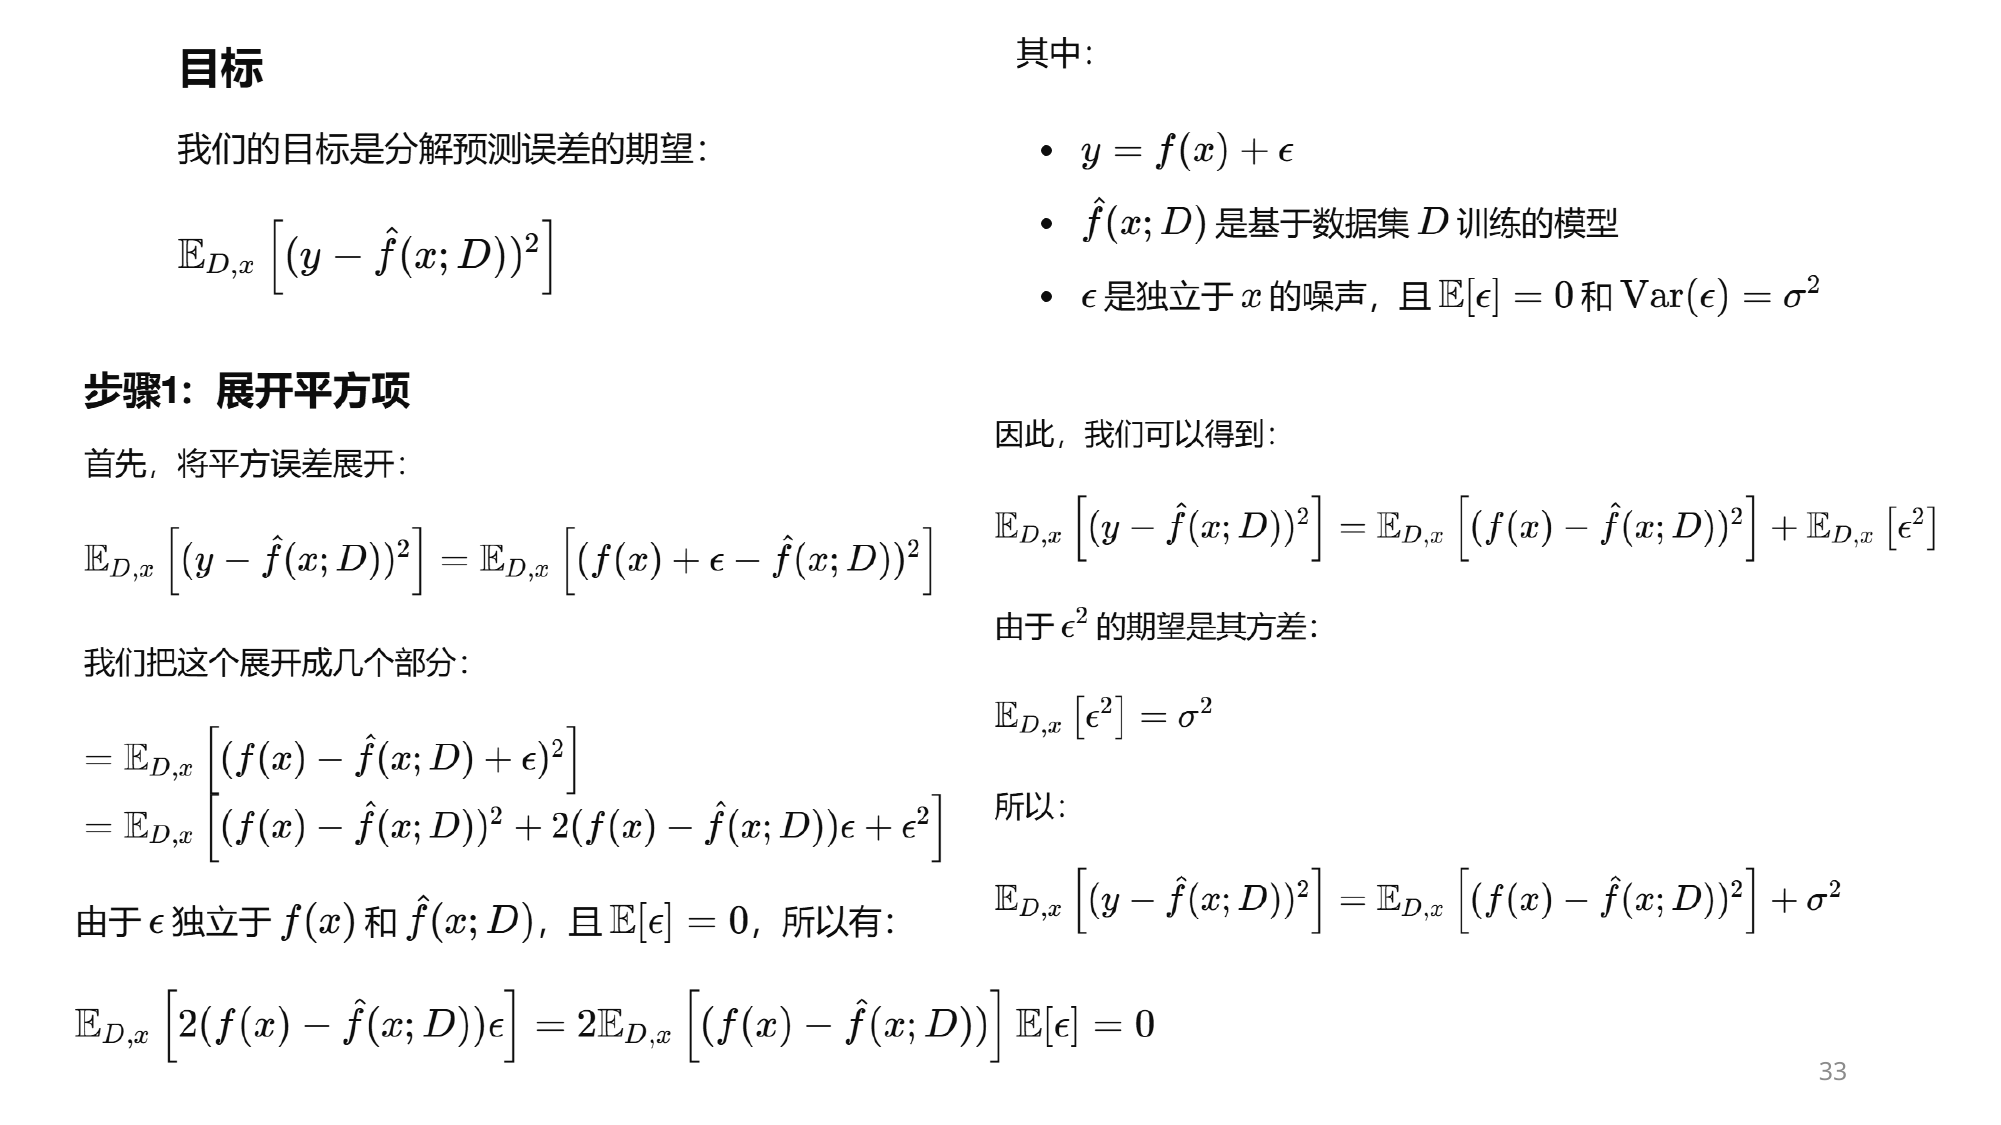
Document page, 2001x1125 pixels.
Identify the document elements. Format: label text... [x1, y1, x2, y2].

picture [141, 29, 754, 309]
picture [72, 347, 955, 869]
picture [72, 398, 1952, 1074]
slide_number 33 [1412, 1042, 1863, 1103]
picture [982, 16, 1843, 333]
